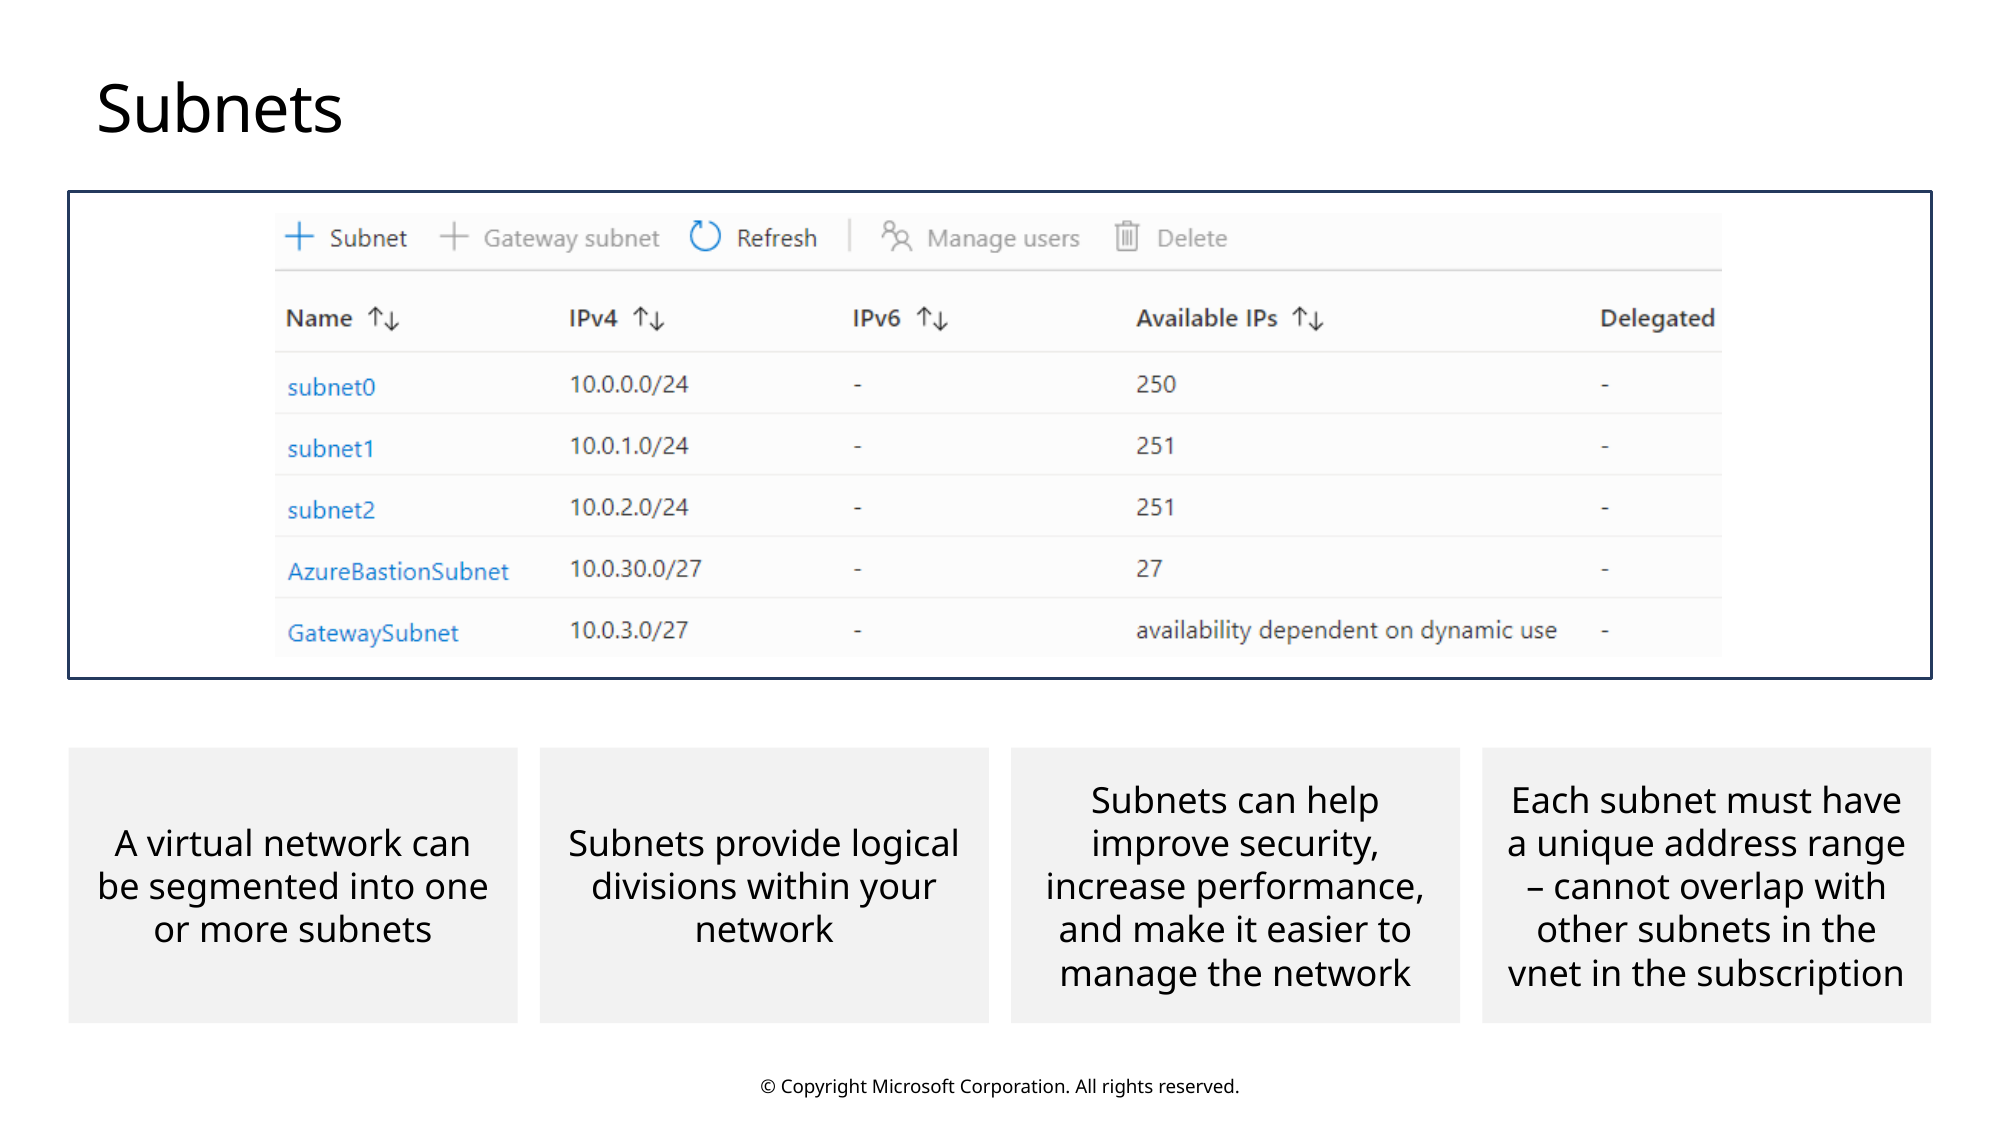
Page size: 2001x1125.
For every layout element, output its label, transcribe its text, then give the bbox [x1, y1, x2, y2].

picture [275, 213, 1723, 657]
text_box Each subnet must have a unique address range – cannot overlap with other subnets in the vnet in the subscription [1482, 747, 1932, 1024]
text_box Subnets provide logical divisions within your network [539, 747, 989, 1024]
text_box [68, 191, 1932, 679]
text_box A virtual network can be segmented into one or more subnets [68, 747, 518, 1024]
text_box Subnets can help improve security, increase performance, and make it easier to manage the network [1011, 747, 1461, 1024]
title Subnets [96, 75, 1904, 166]
